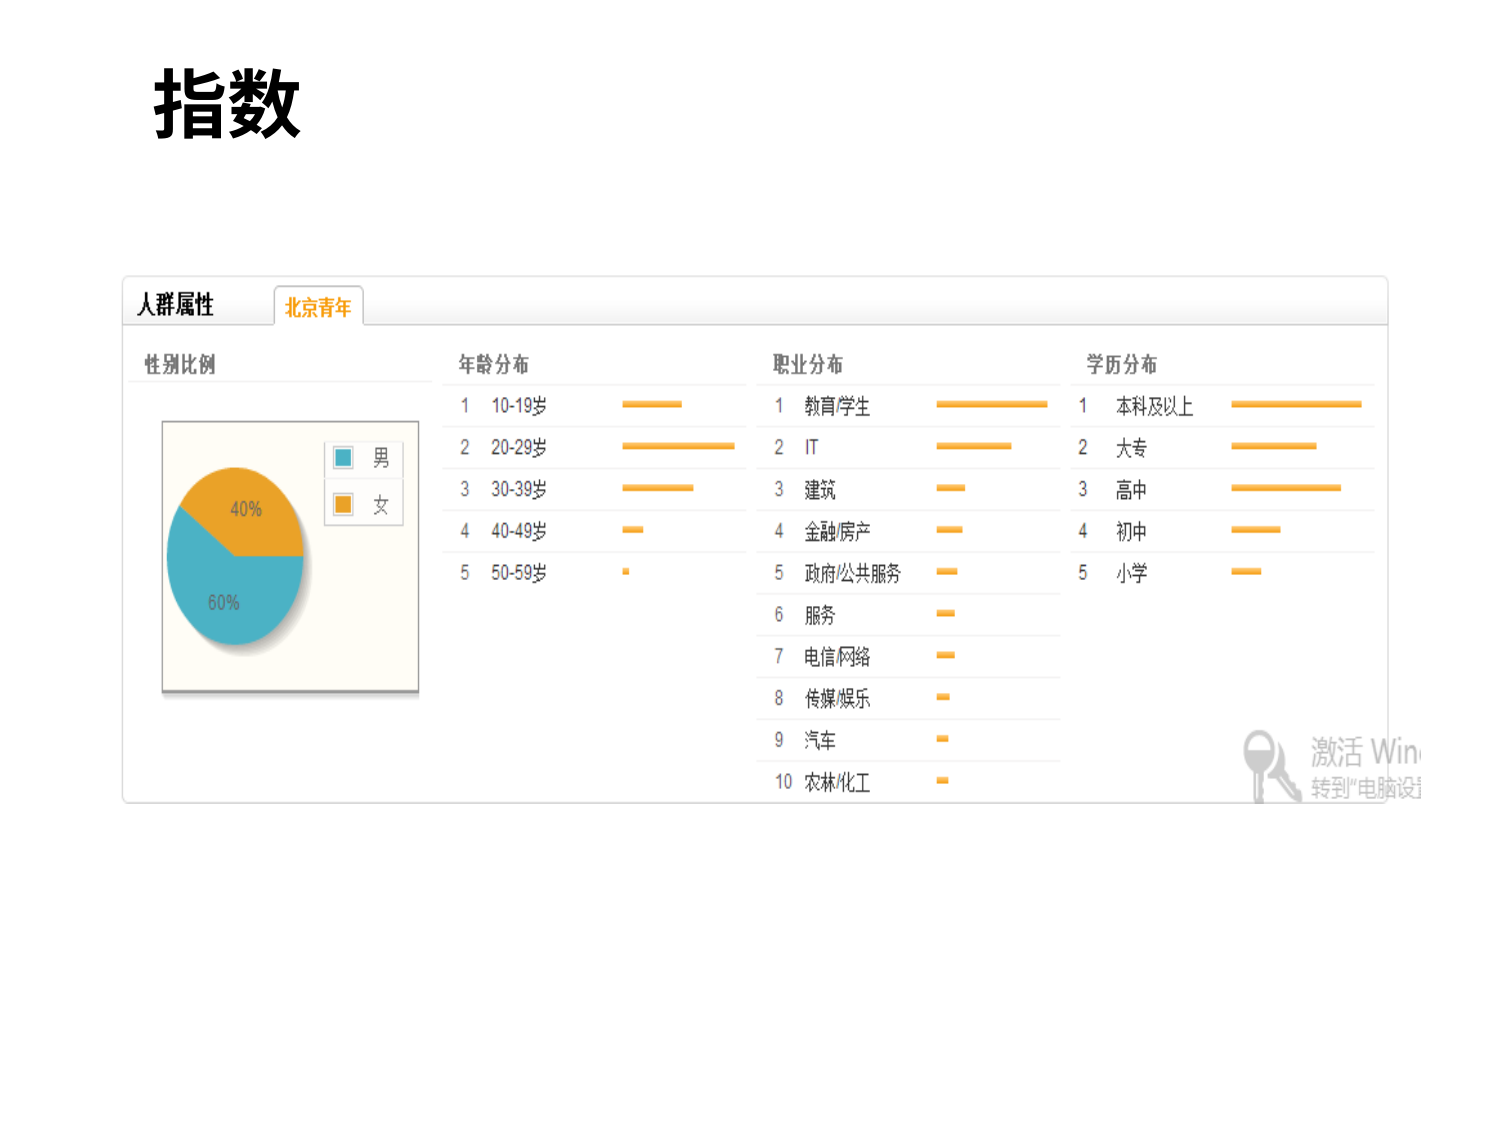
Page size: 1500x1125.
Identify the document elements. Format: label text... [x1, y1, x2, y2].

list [91, 269, 1421, 804]
title 指数 [138, 8, 1412, 197]
